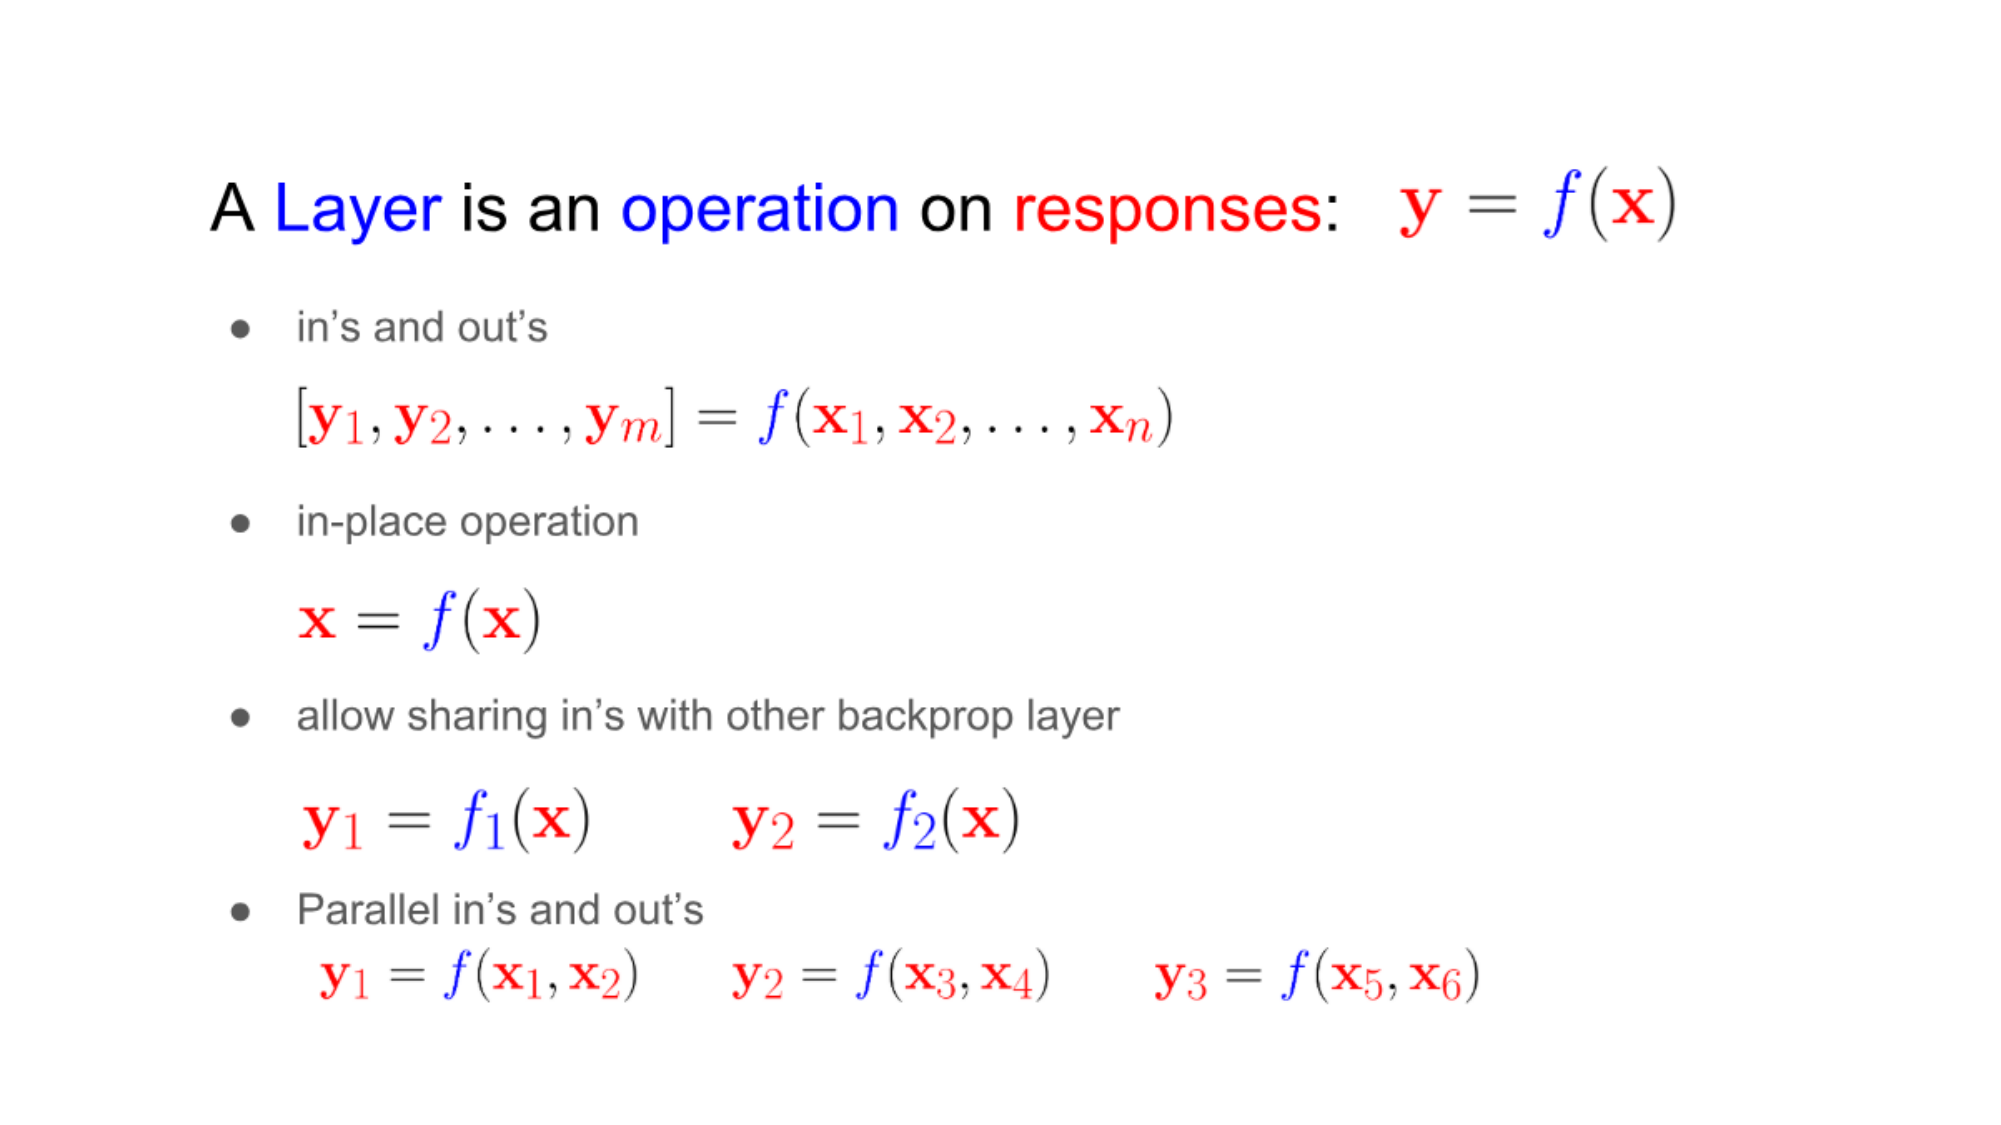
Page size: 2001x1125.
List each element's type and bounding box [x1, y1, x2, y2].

picture [147, 73, 1838, 1031]
